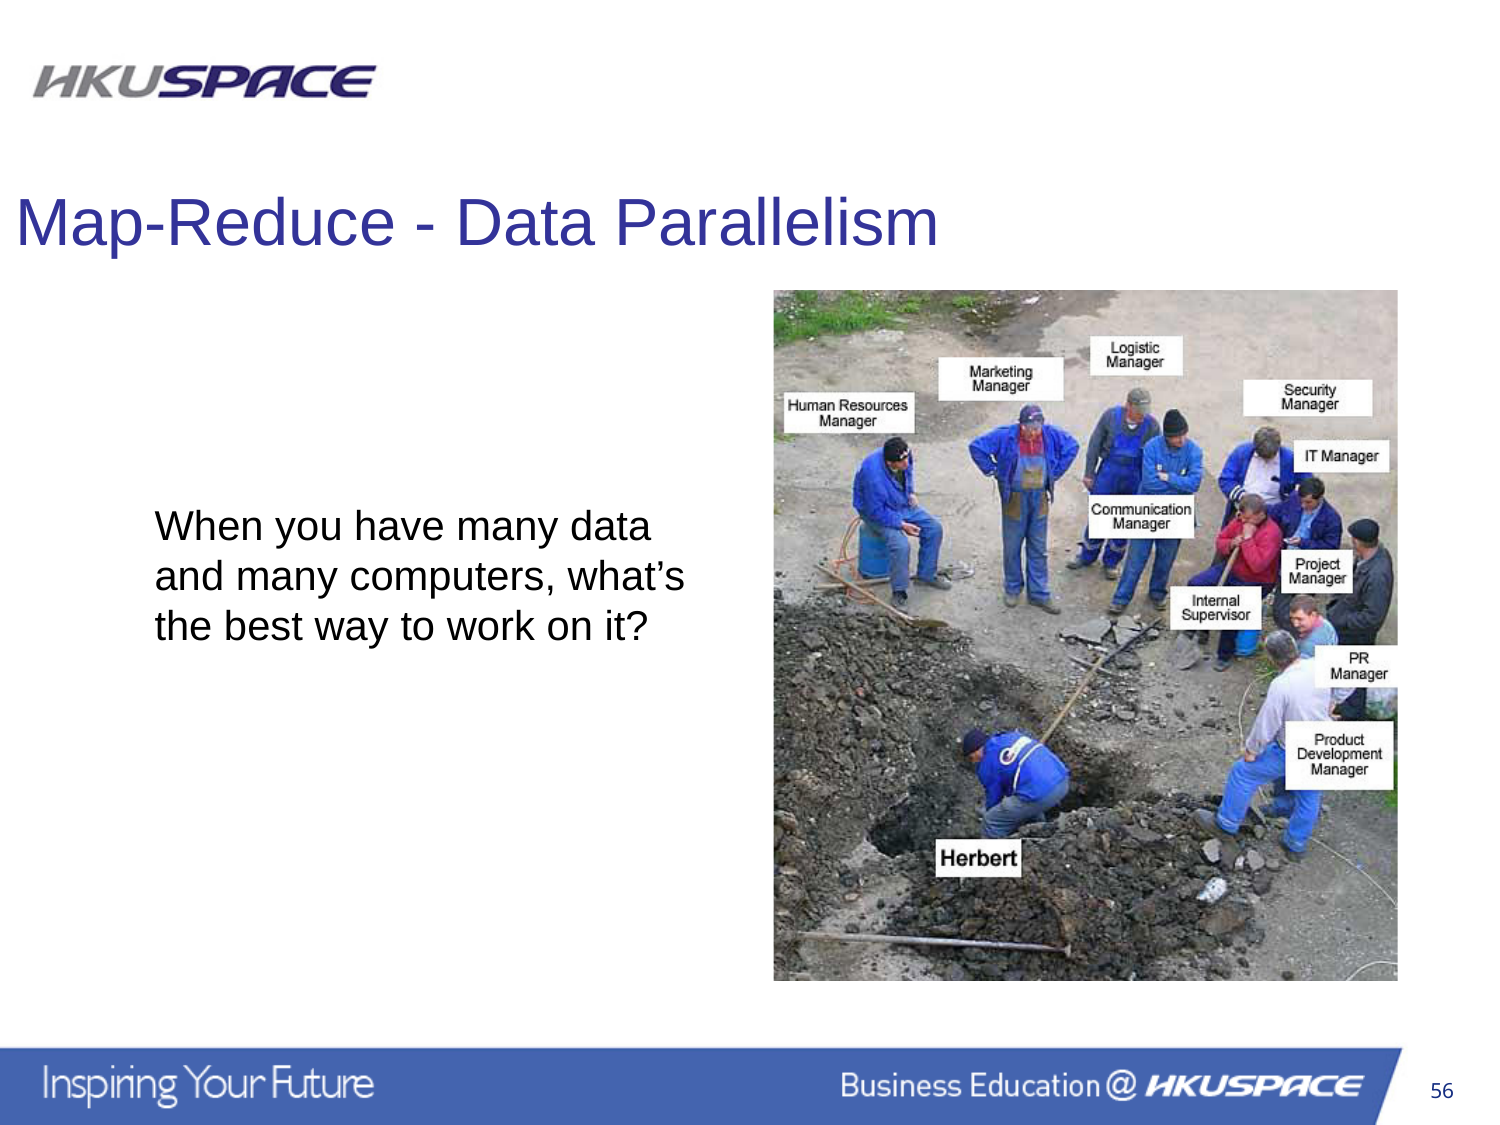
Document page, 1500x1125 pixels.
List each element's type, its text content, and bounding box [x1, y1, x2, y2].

title Map-Reduce - Data Parallelism [0, 101, 1325, 266]
text_box When you have many data and many computers, what’s the best way to work on it? [64, 491, 703, 752]
picture [0, 0, 1500, 1125]
slide_number 56 [1415, 1070, 1499, 1125]
